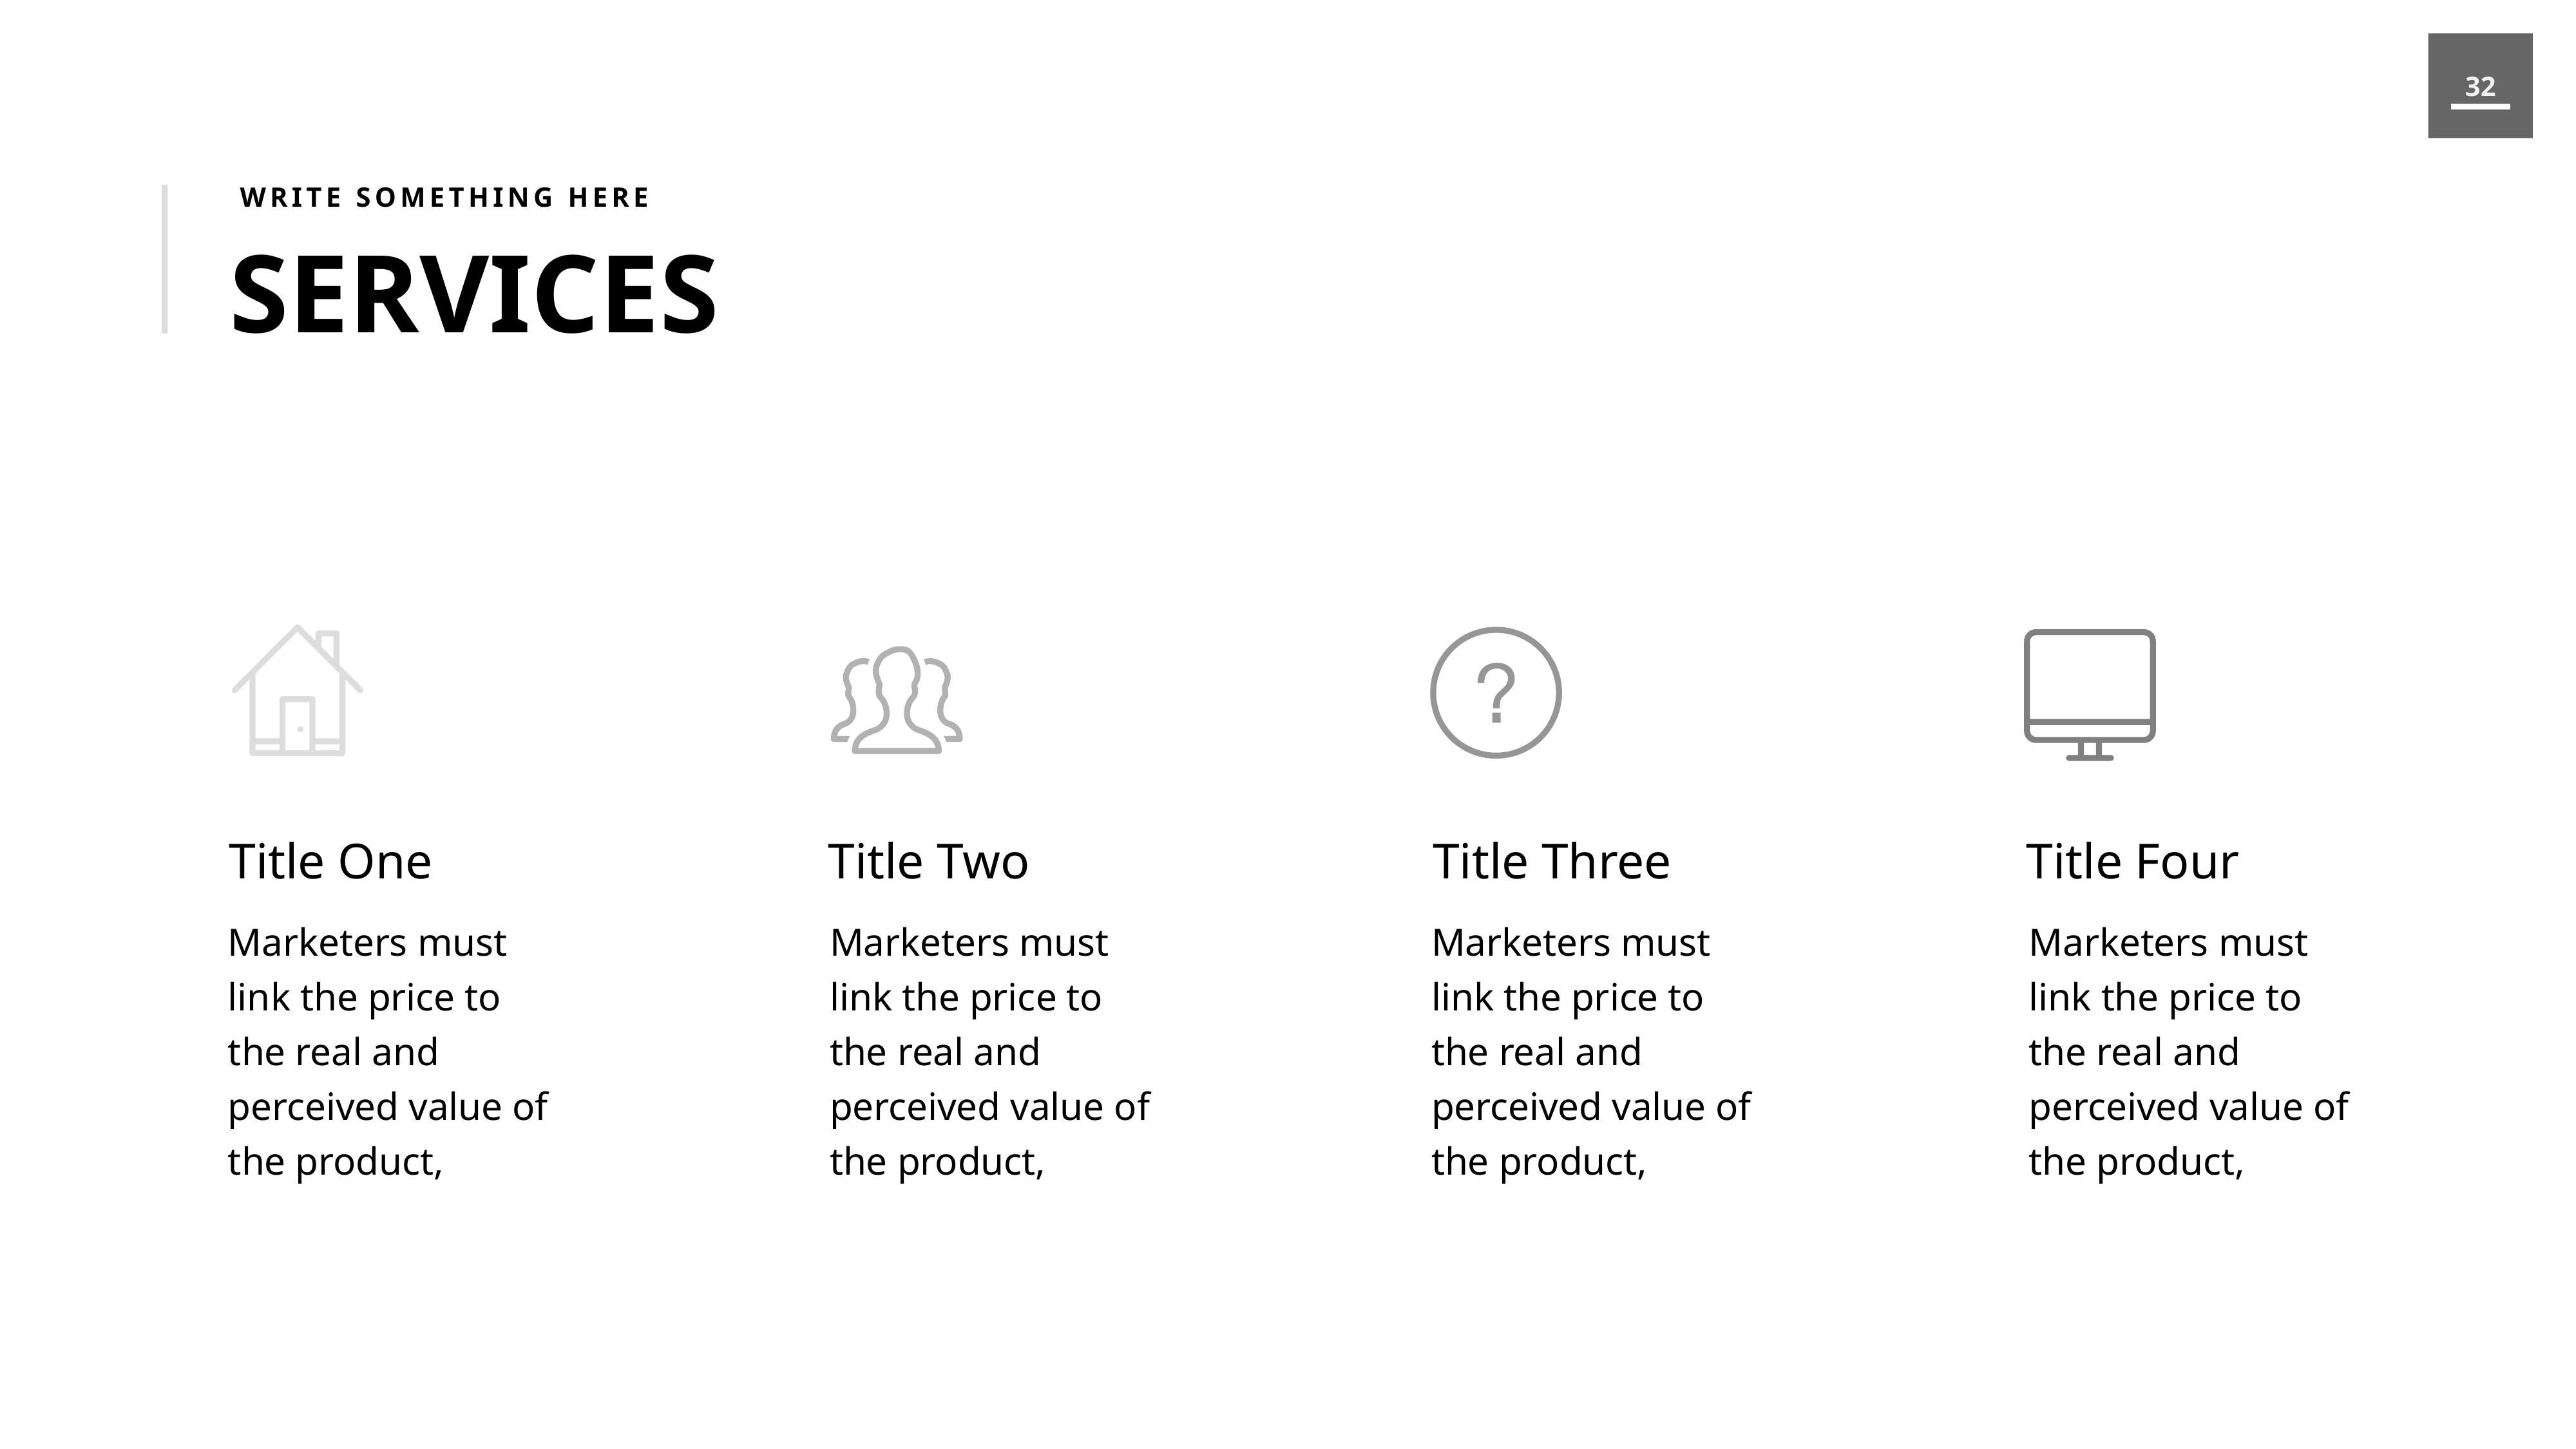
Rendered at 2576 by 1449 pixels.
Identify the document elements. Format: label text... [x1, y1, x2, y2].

text_box WRITE SOMETHING HERE [230, 175, 658, 217]
text_box SERVICES [220, 220, 729, 359]
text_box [218, 624, 2370, 1130]
text_box [161, 184, 168, 334]
